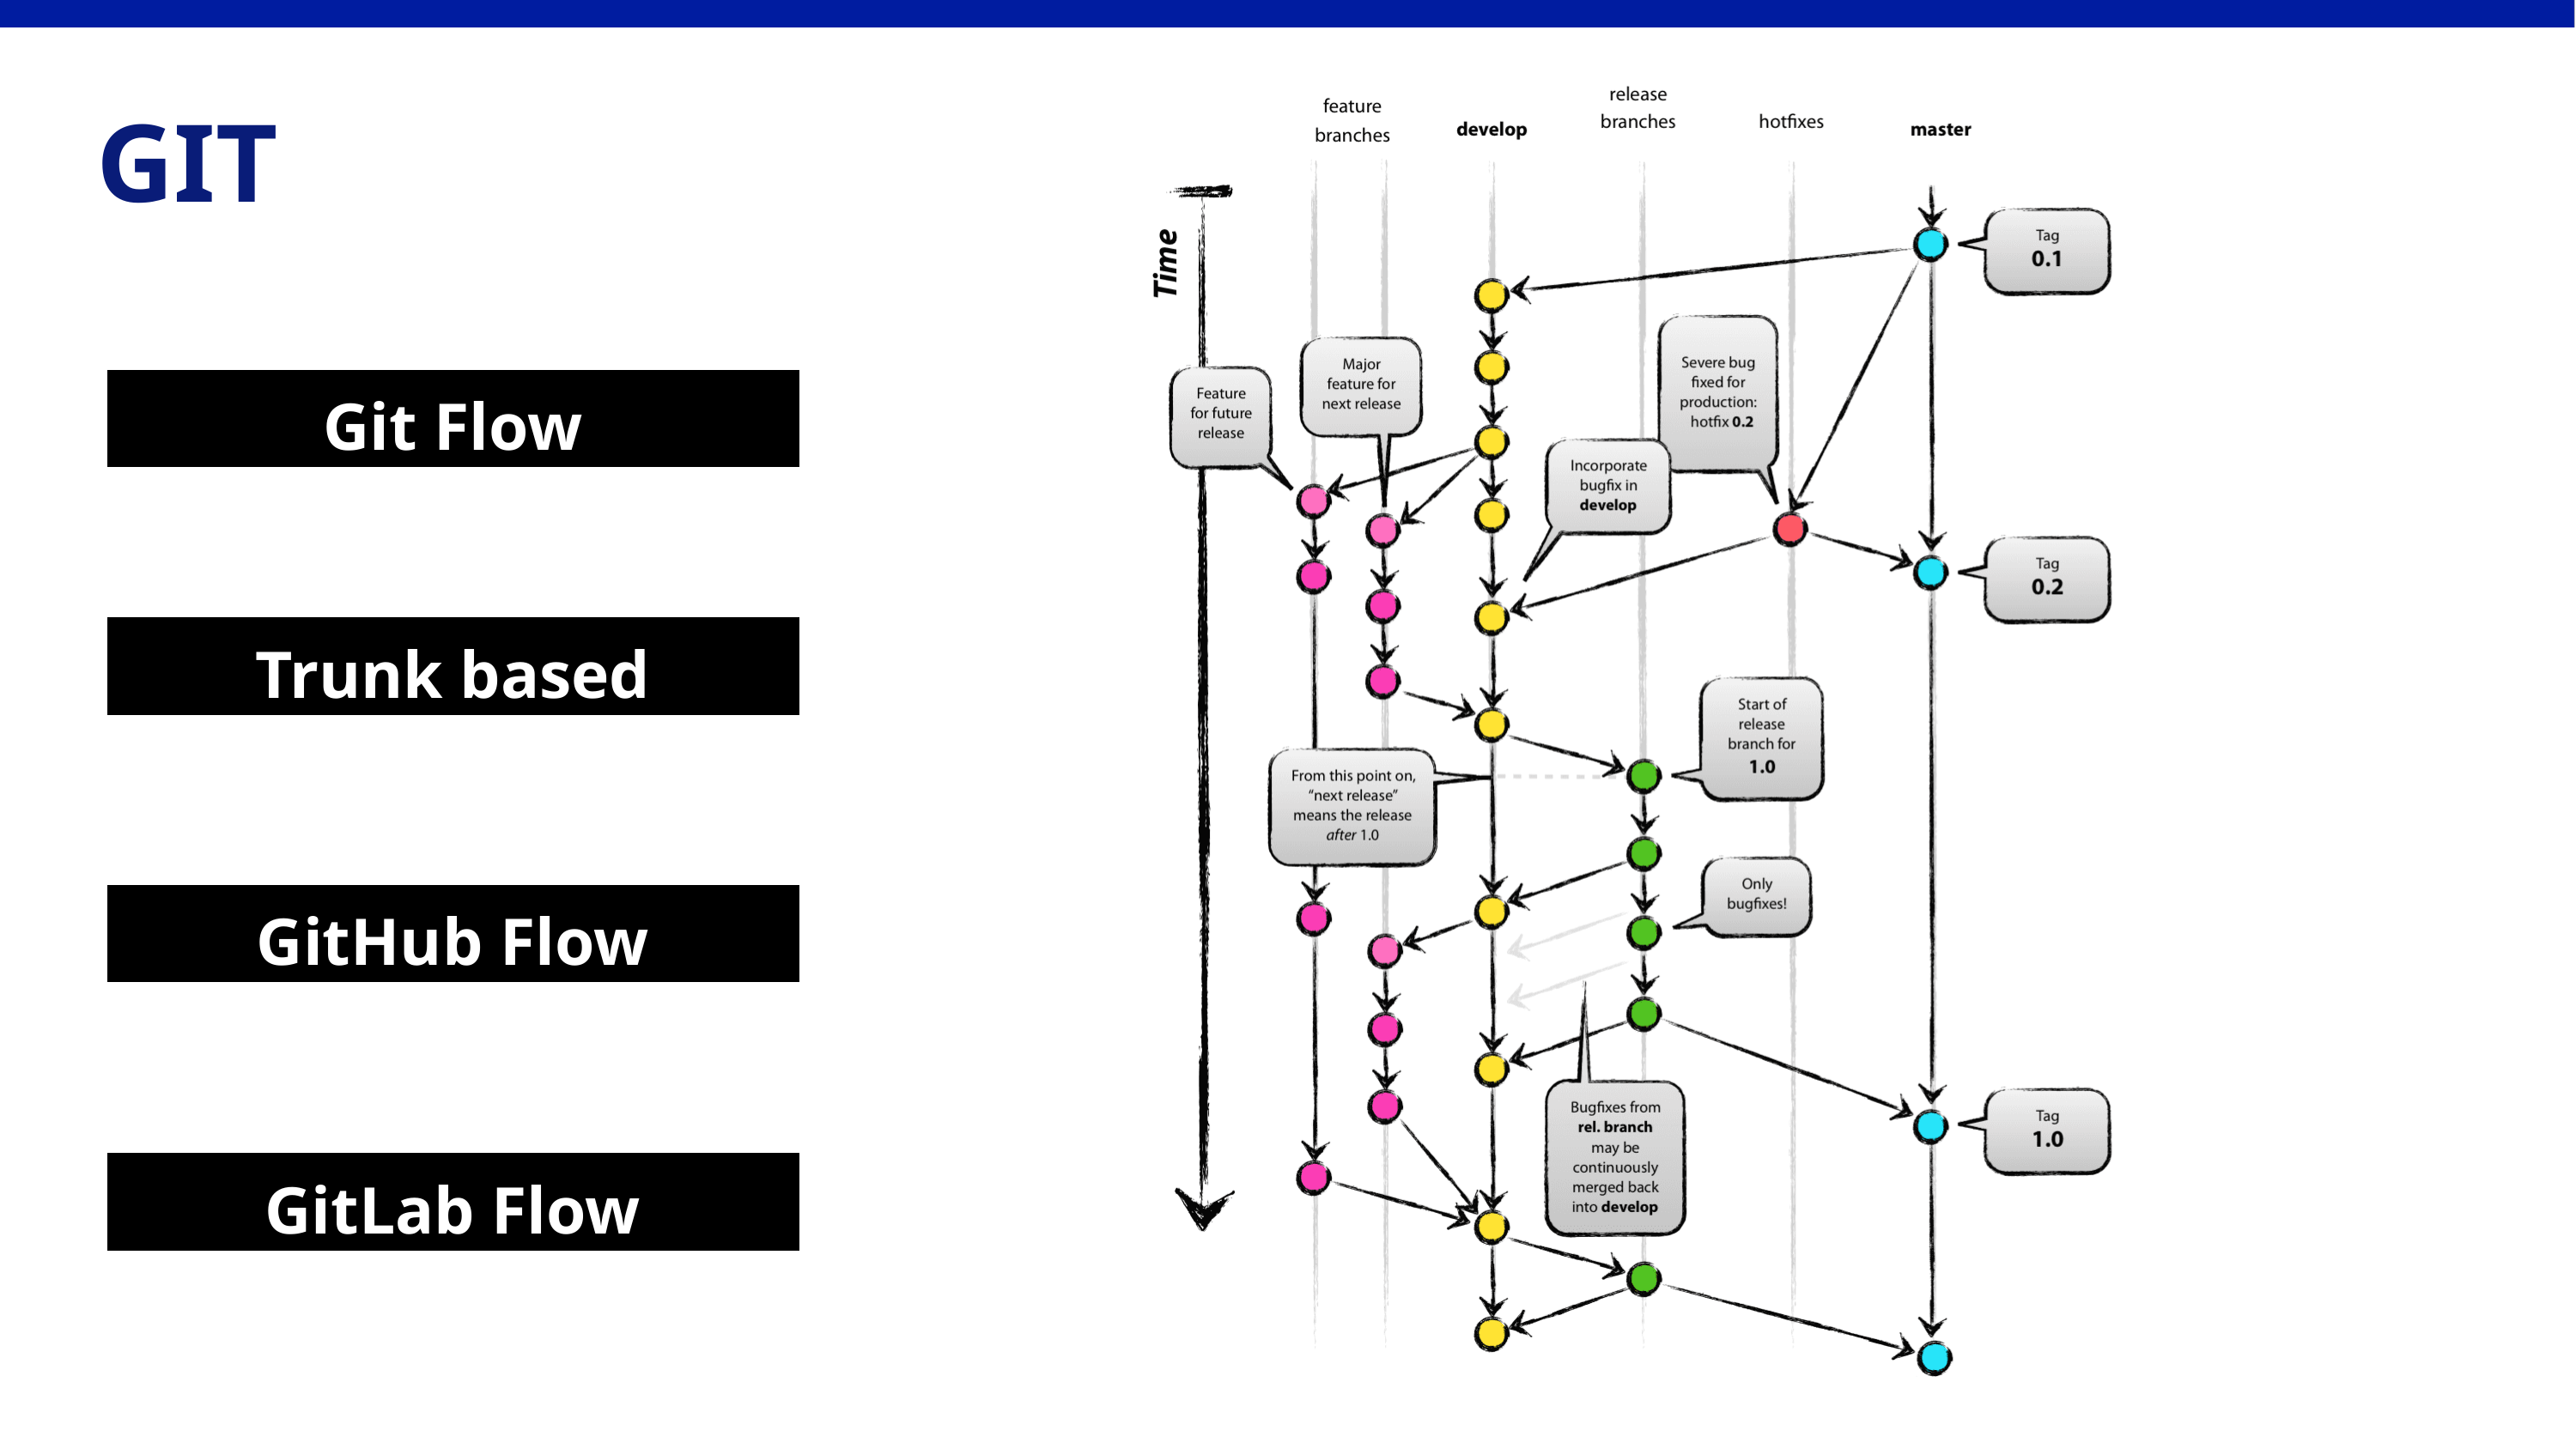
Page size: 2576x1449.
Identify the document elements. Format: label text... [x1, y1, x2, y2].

picture [1137, 77, 2126, 1387]
text_box Trunk based [107, 617, 799, 715]
text_box Git Flow [107, 370, 799, 467]
text_box GIT [96, 80, 1133, 219]
picture [0, 0, 2576, 27]
text_box GitHub Flow [107, 885, 799, 982]
text_box GitLab Flow [107, 1153, 799, 1251]
